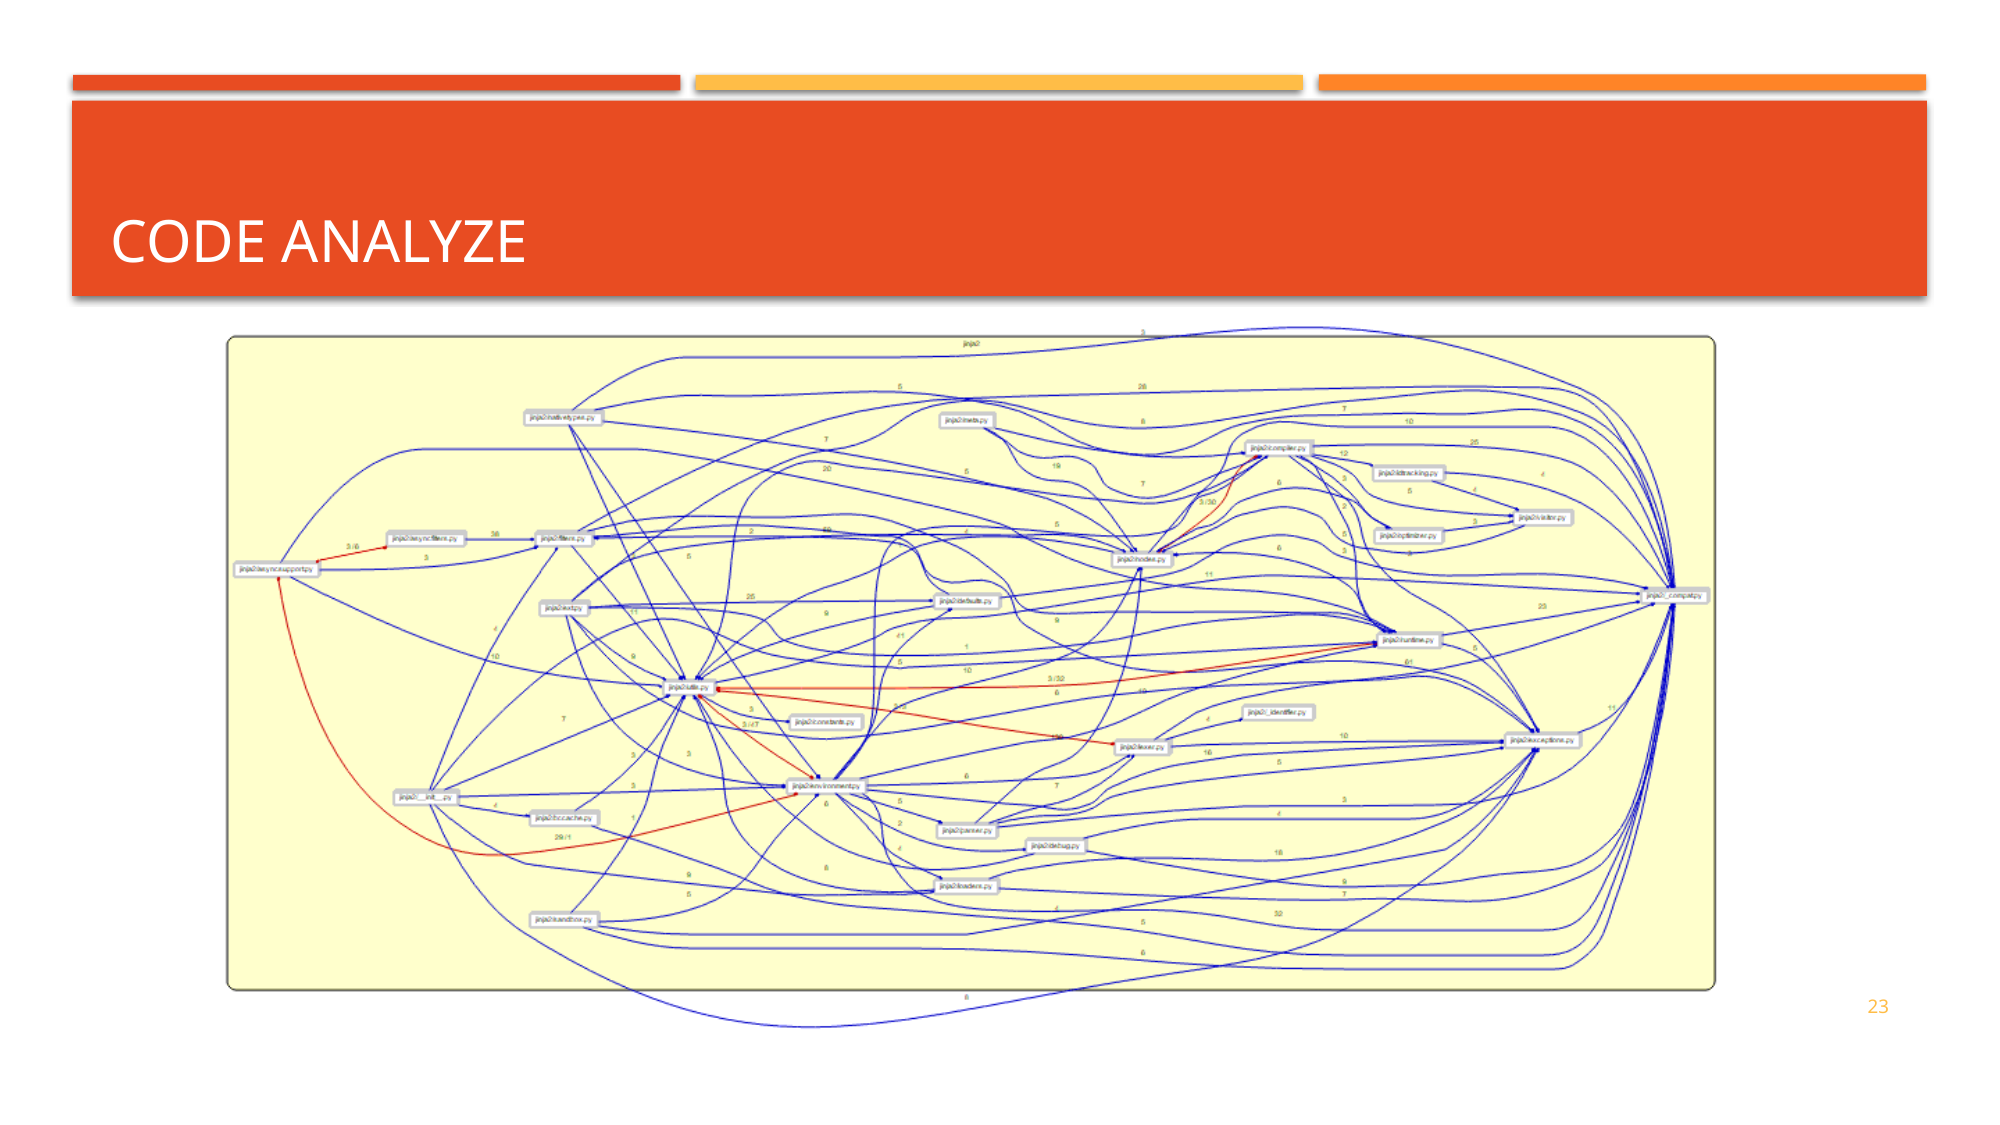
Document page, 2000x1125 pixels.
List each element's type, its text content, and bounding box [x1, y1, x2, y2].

title Code Analyze [95, 115, 1905, 282]
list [218, 324, 1732, 1108]
slide_number 23 [1736, 977, 1905, 1037]
